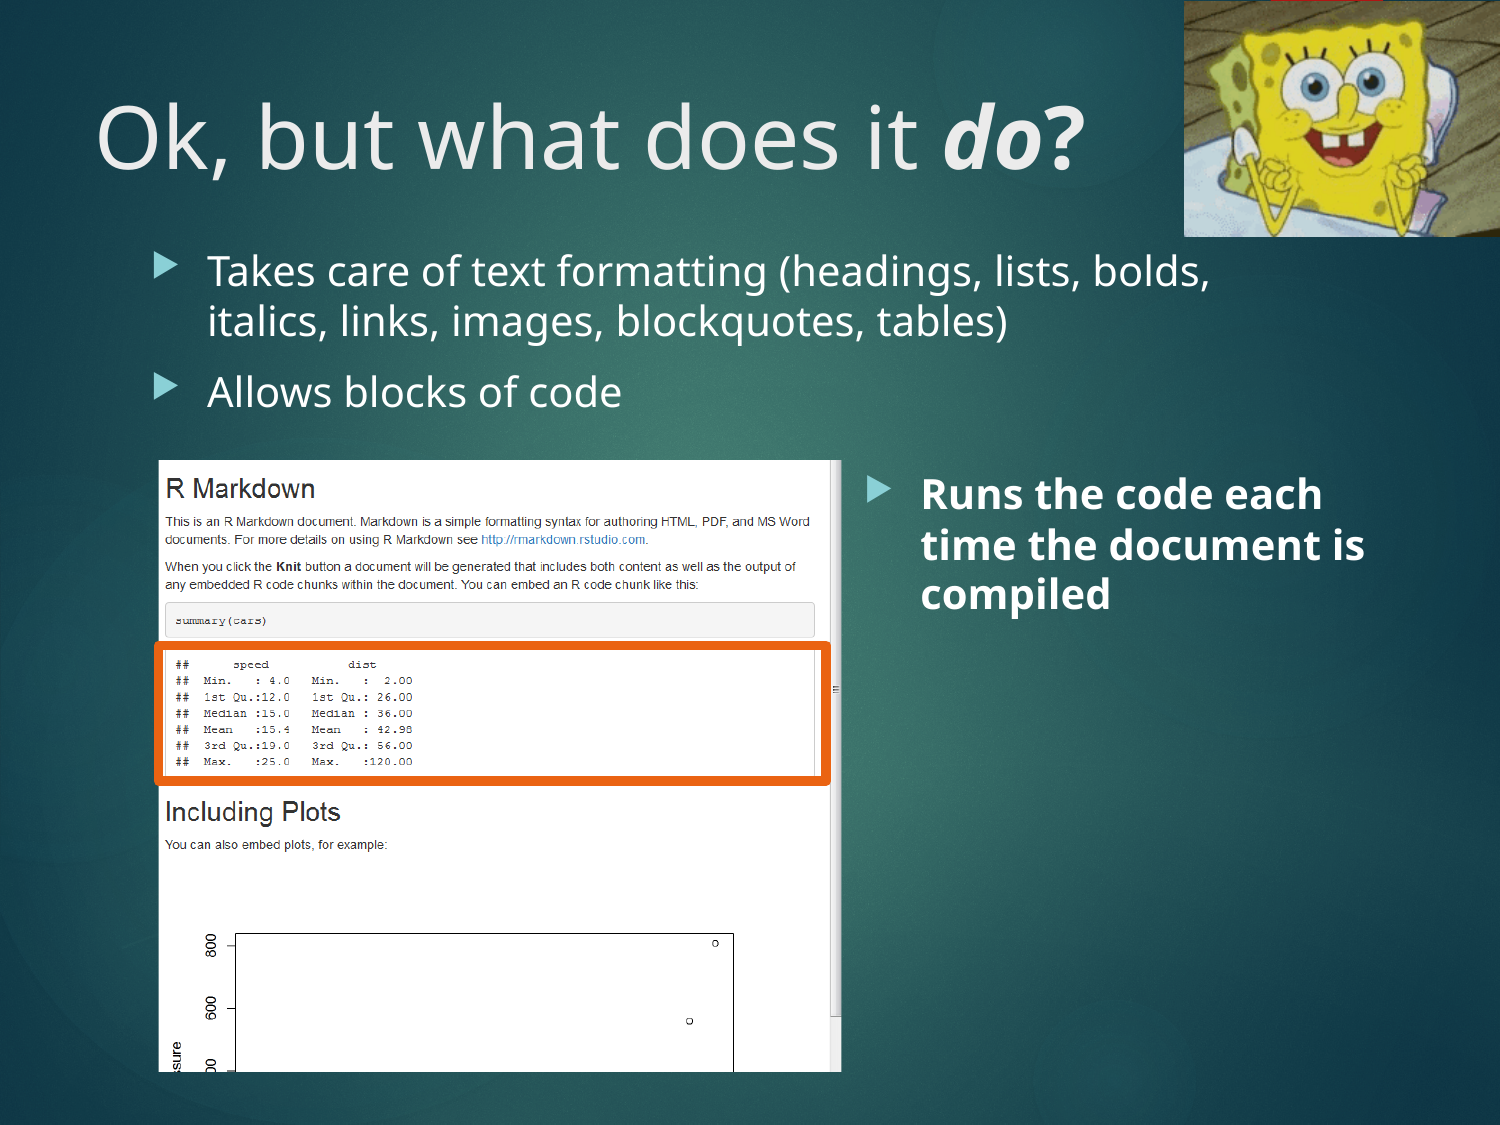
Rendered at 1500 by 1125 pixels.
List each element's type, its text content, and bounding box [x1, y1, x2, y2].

picture [1183, 1, 1500, 237]
picture [158, 460, 842, 1072]
list Takes care of text formatting (headings, lists, bolds, italics, links, images, blockquotes, tables) Allows blocks of code [135, 236, 1237, 1049]
text_box Runs the code each time the document is compiled [849, 460, 1441, 666]
title Ok, but what does it do? [79, 74, 1178, 304]
